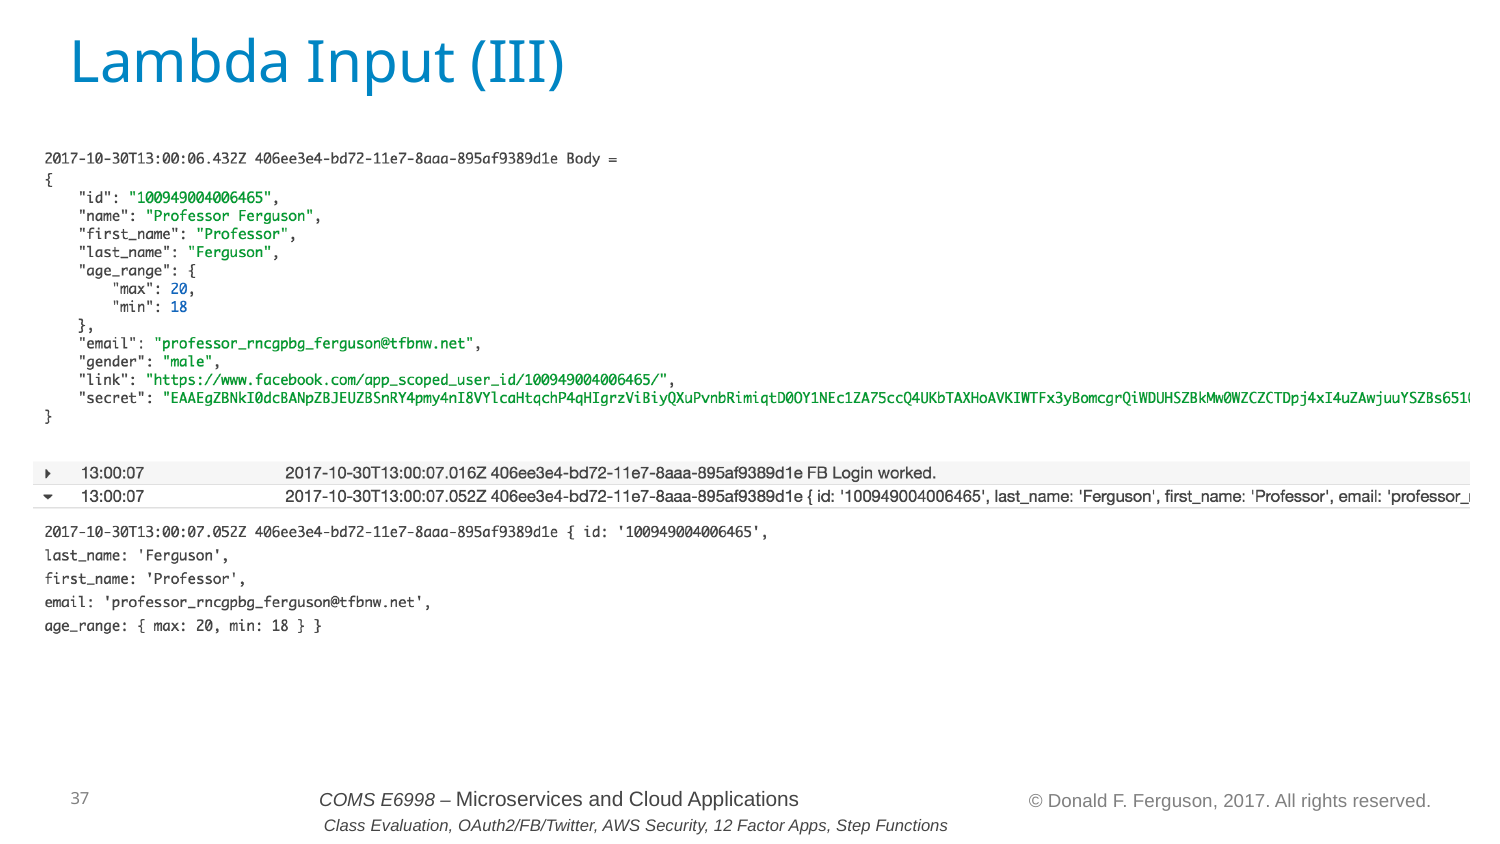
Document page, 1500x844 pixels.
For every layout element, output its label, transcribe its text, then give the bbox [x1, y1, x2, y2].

title Lambda Input (III) [69, 31, 1422, 96]
picture [21, 135, 1471, 646]
